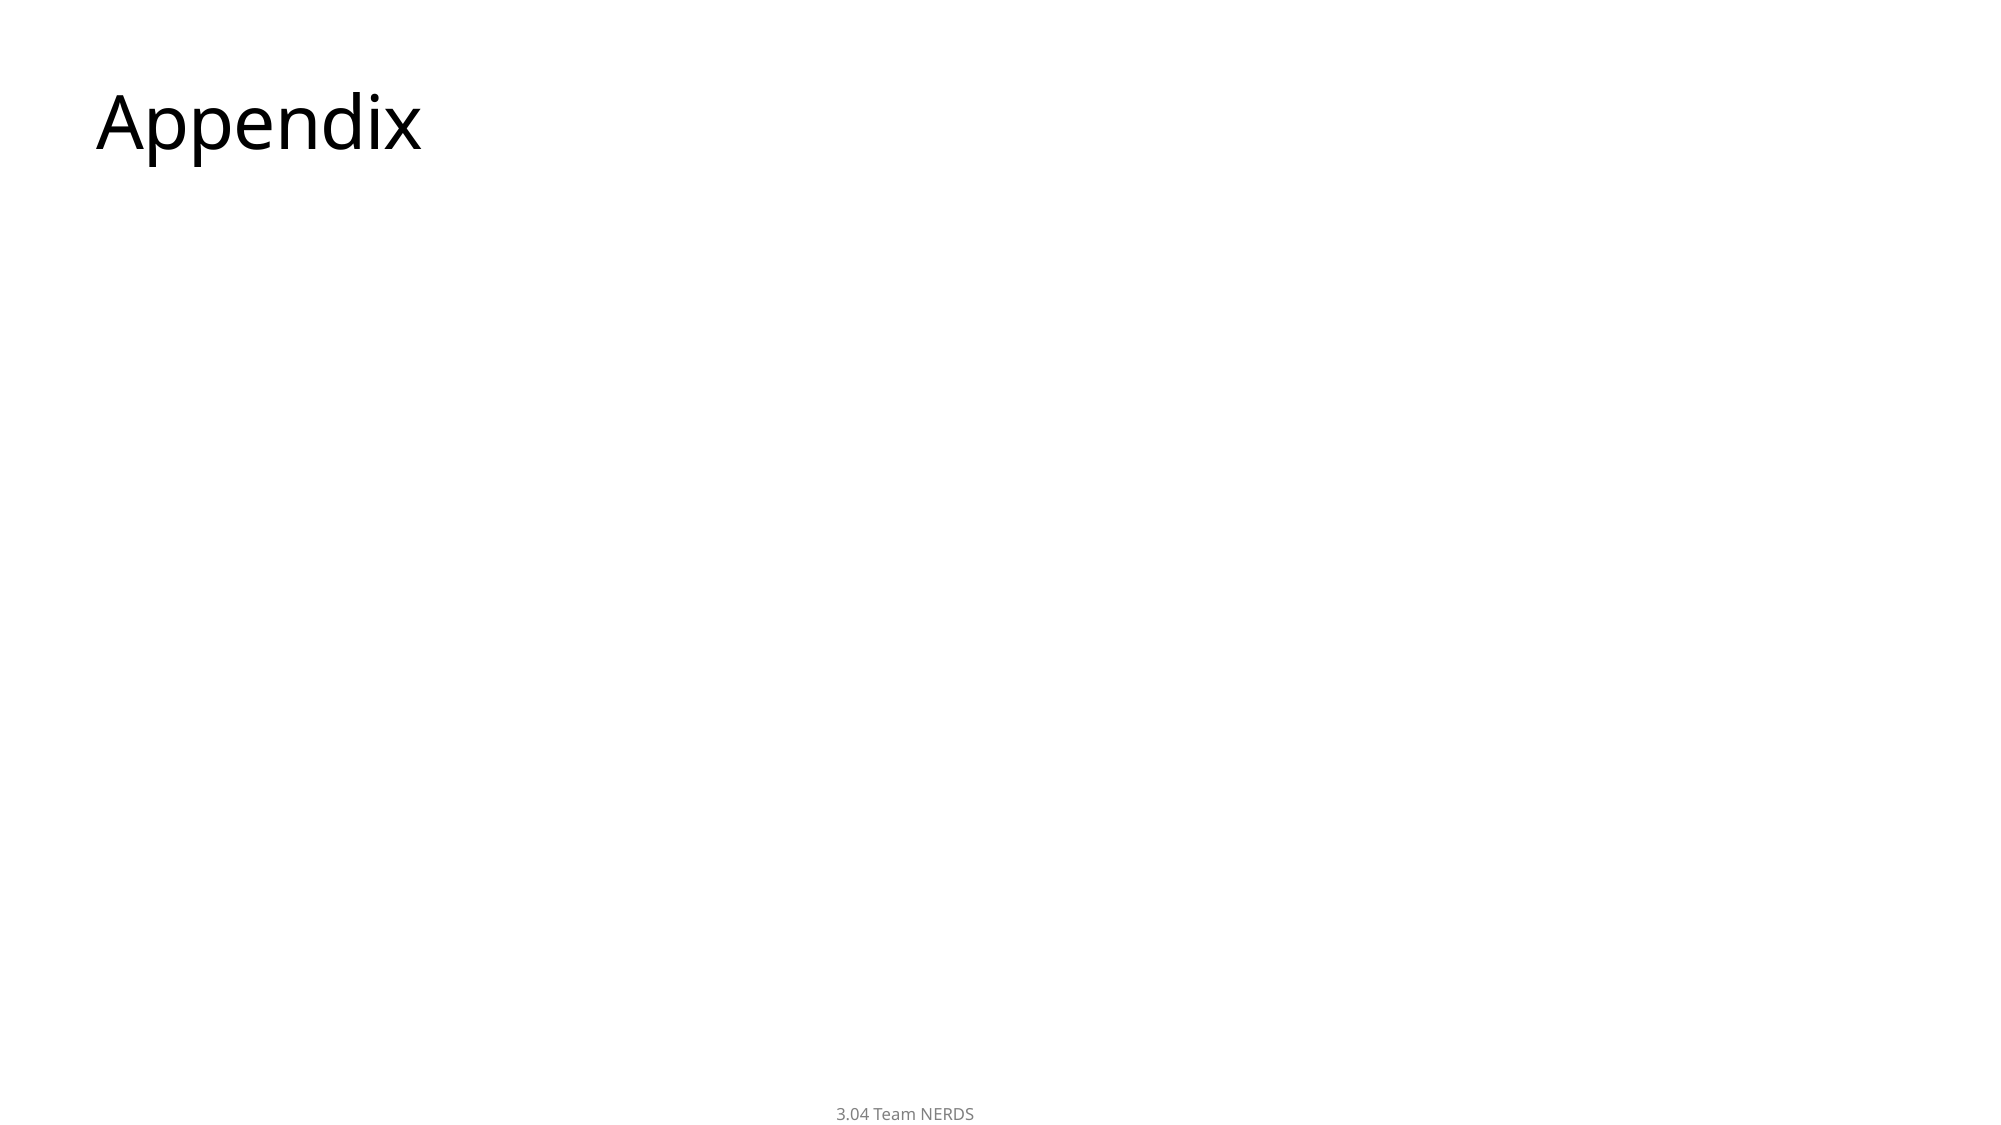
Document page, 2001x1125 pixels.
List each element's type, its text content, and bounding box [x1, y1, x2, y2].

text_box 3.04 Team NERDS [679, 1103, 1131, 1125]
title Appendix [96, 75, 1904, 166]
